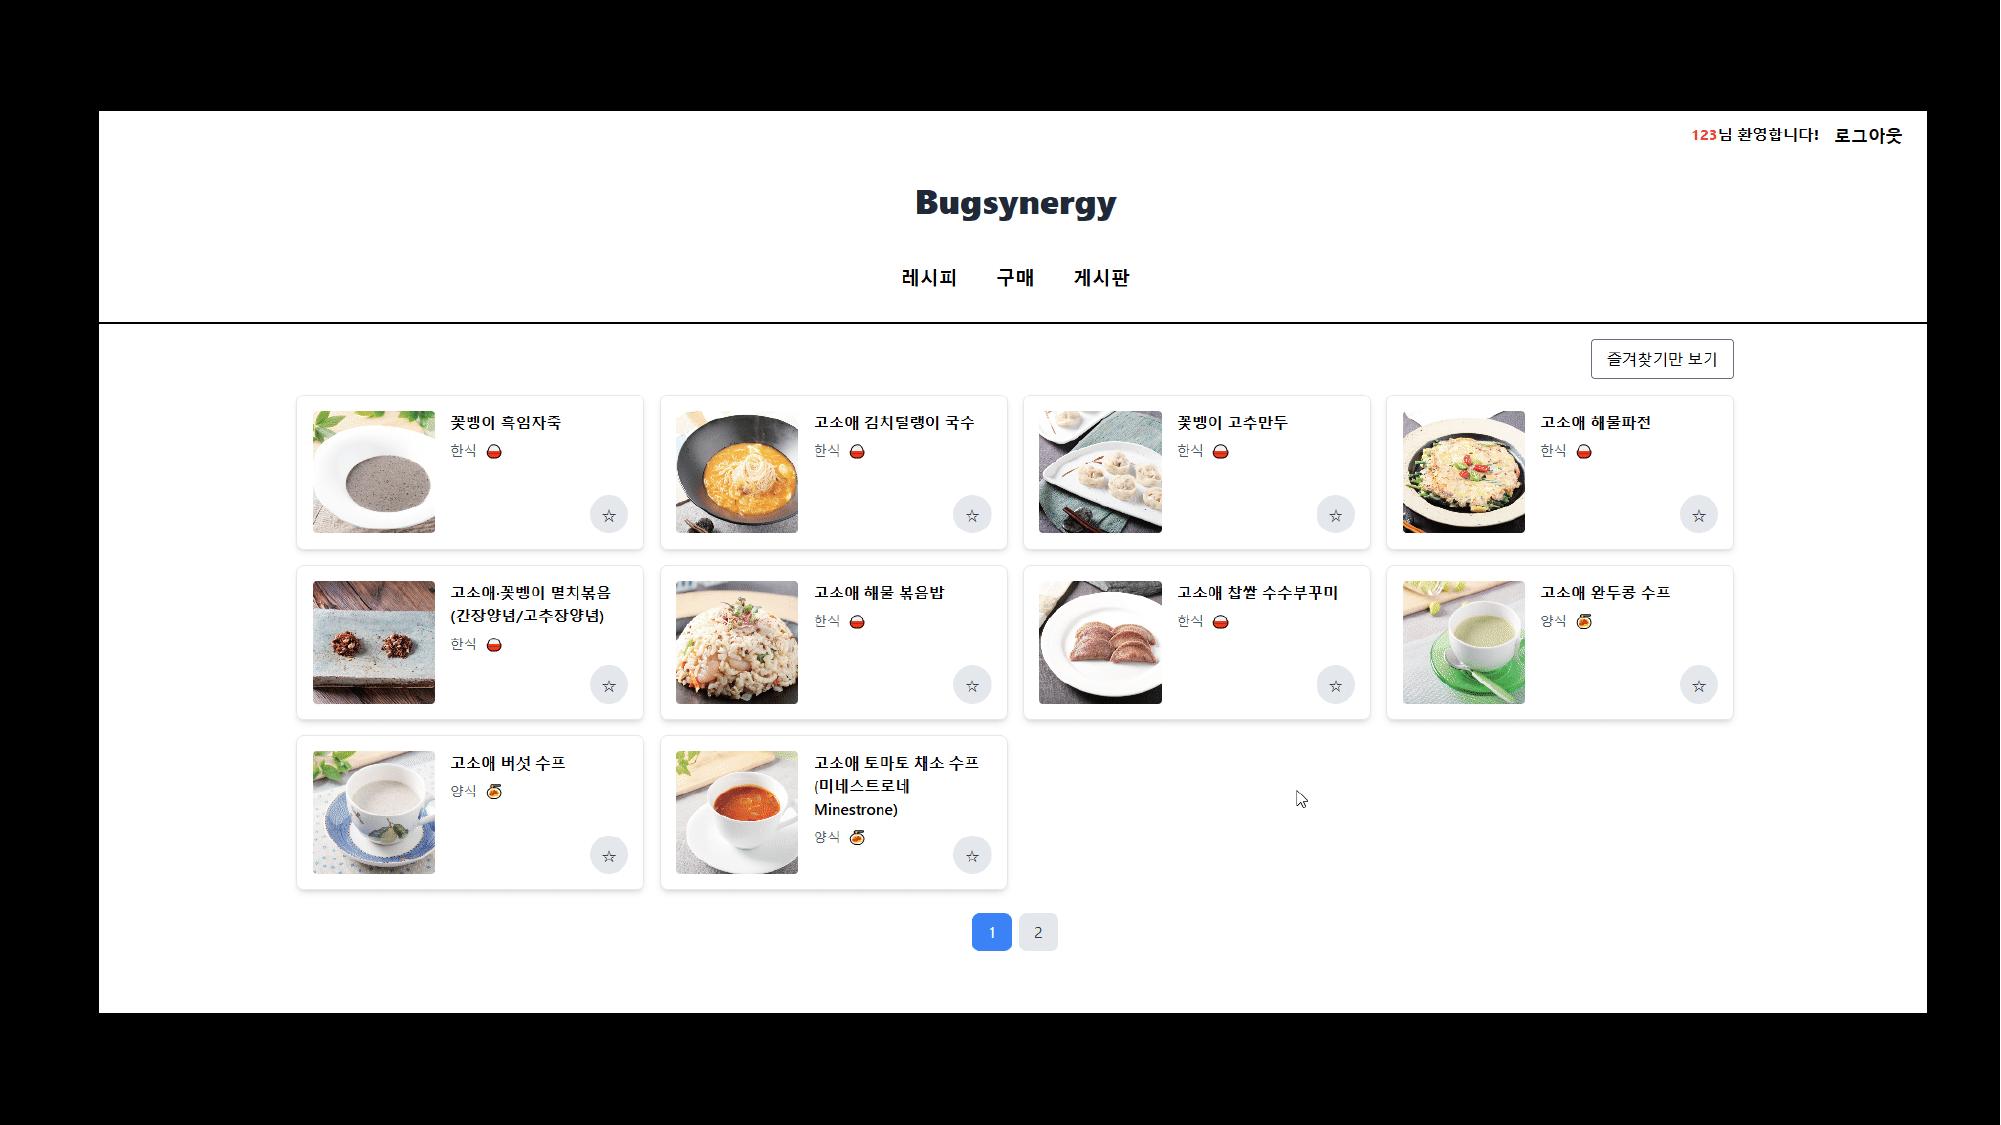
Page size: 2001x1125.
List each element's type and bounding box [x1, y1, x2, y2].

picture [98, 110, 1928, 1014]
